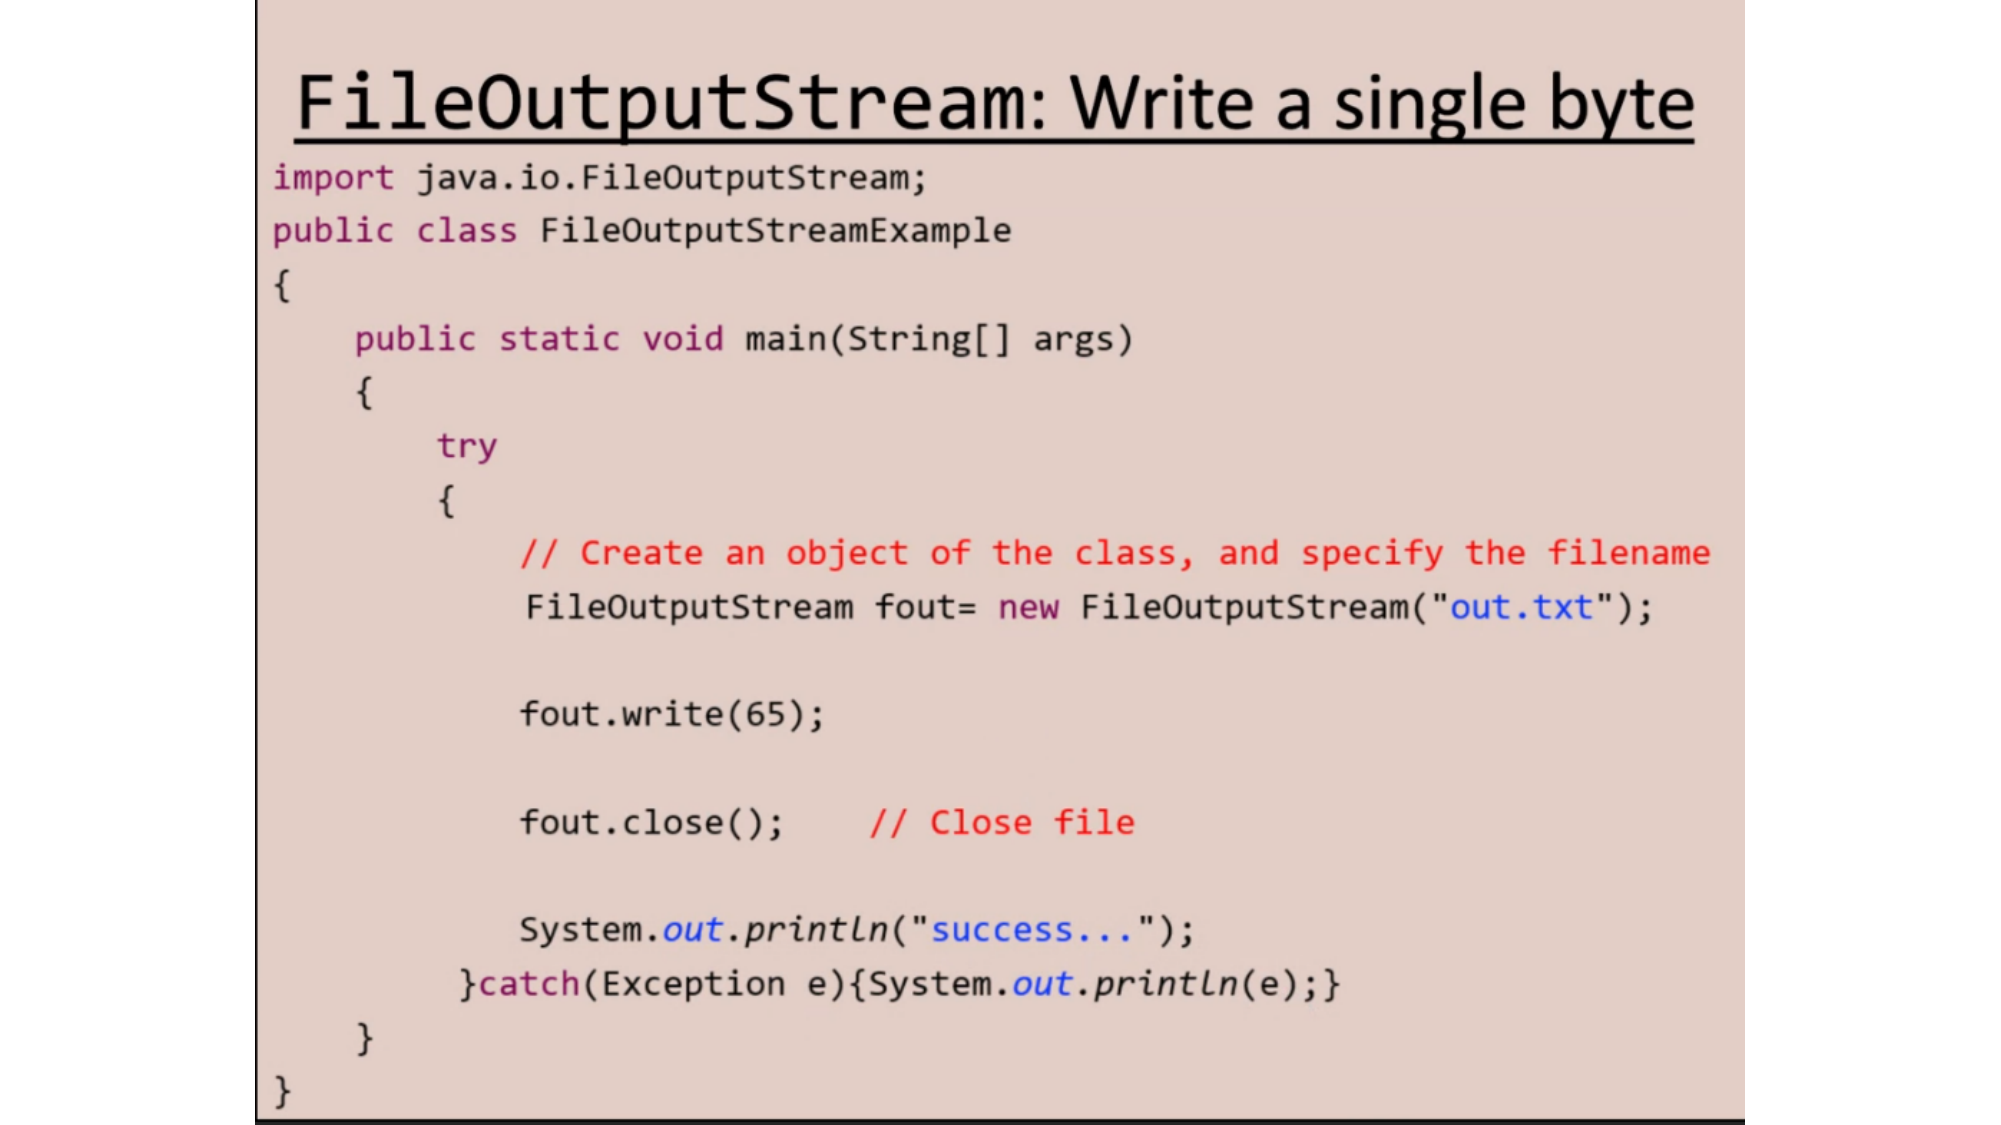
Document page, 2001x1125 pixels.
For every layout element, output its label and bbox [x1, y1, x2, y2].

picture [255, 0, 1745, 1125]
